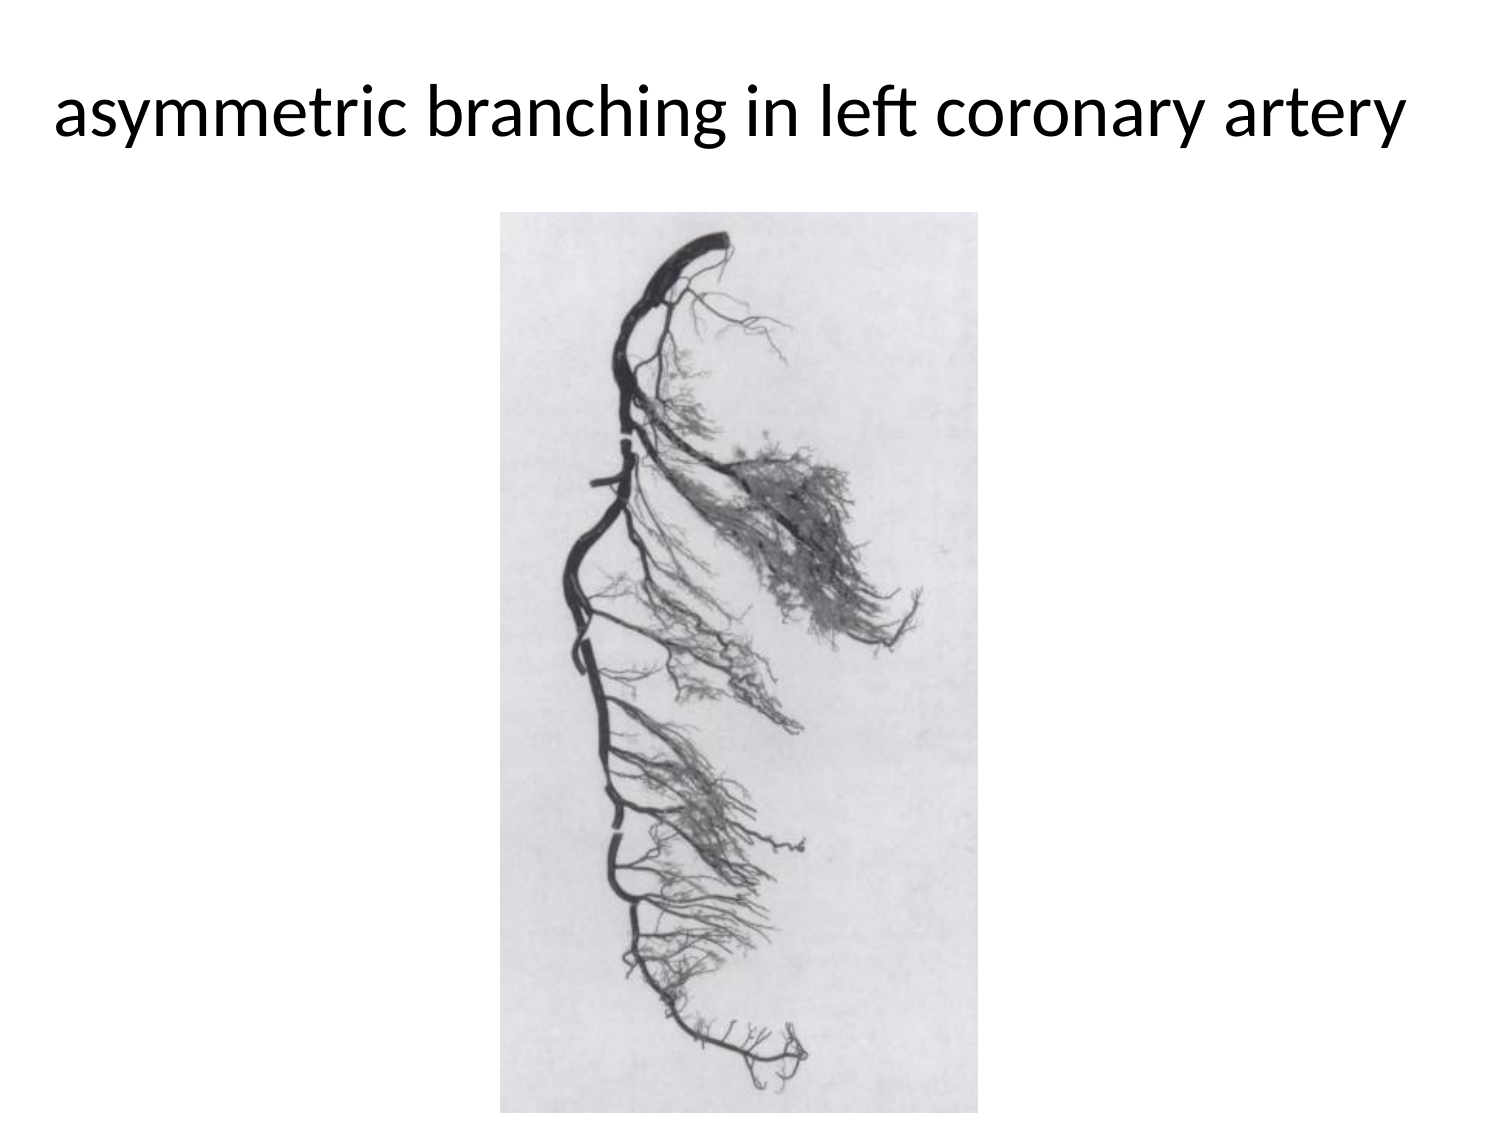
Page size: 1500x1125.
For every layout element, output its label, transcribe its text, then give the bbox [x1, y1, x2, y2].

title asymmetric branching in left coronary artery [0, 12, 1500, 200]
picture [499, 212, 978, 1113]
